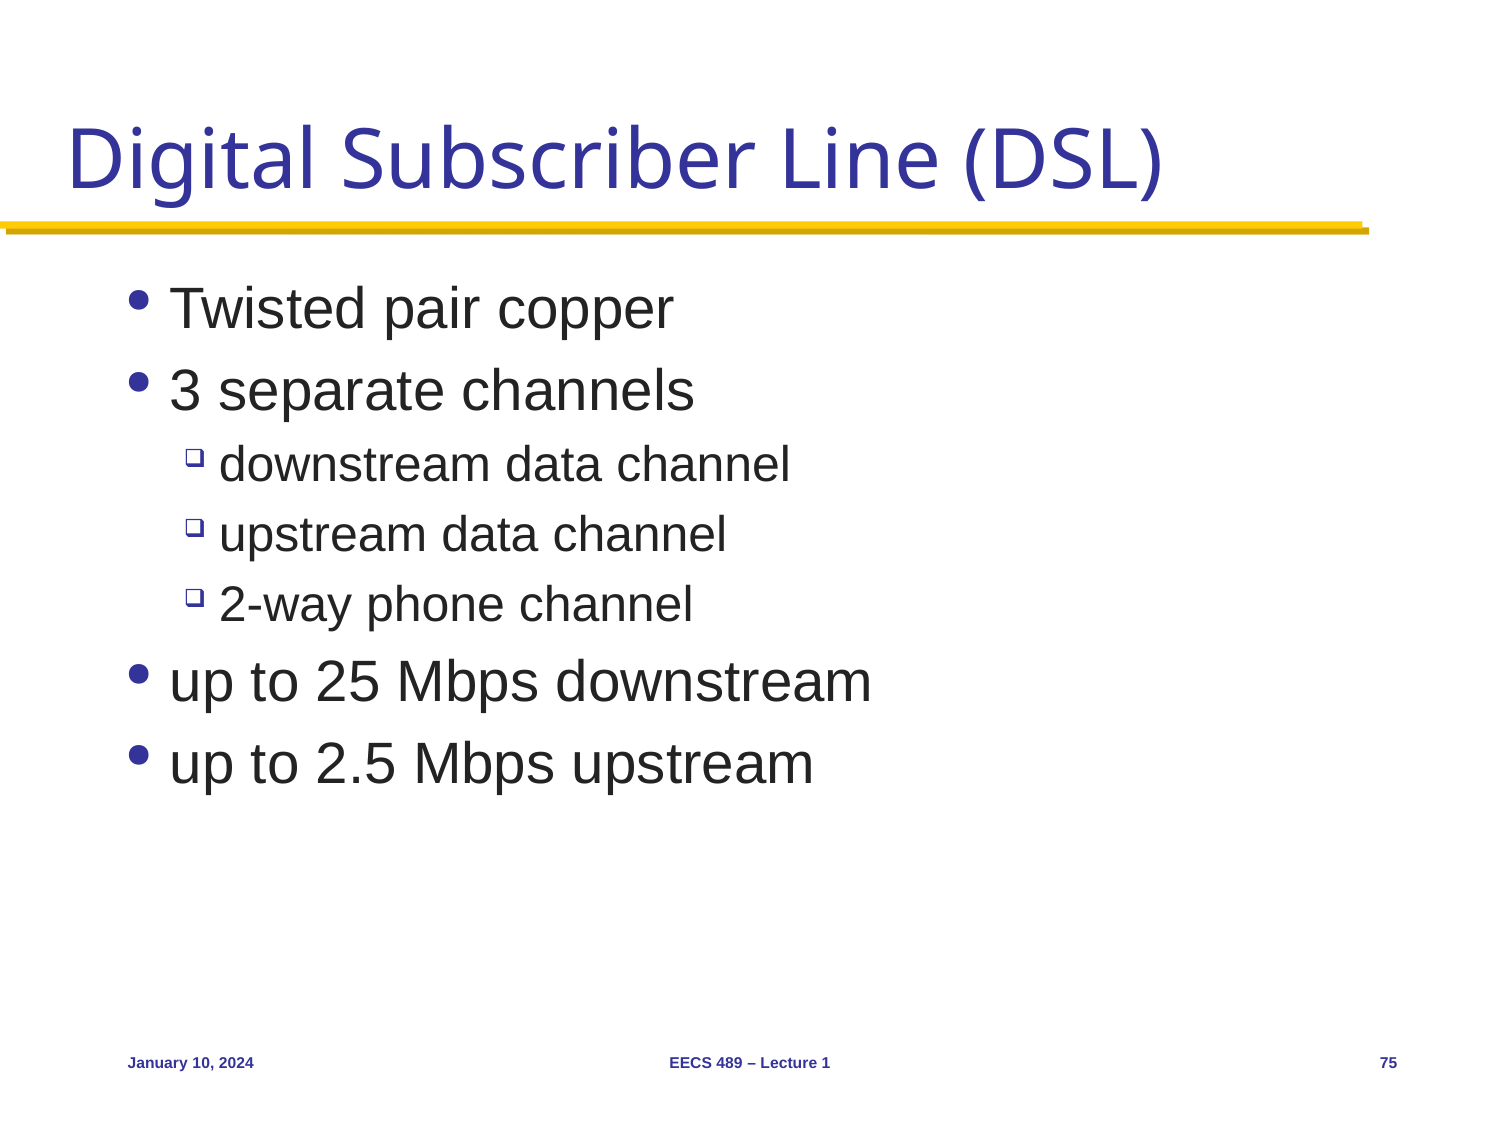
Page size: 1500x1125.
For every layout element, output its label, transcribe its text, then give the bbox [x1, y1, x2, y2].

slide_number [112, 1024, 426, 1101]
list Twisted pair copper 3 separate channels downstream data channel upstream data channel 2-way phone channel up to 25 Mbps downstream up to 2.5 Mbps upstream [112, 262, 1413, 988]
slide_number 75 [1312, 1024, 1413, 1101]
title Digital Subscriber Line (DSL) [49, 24, 1451, 213]
footer EECS 489 – Lecture 1 [512, 1024, 988, 1101]
